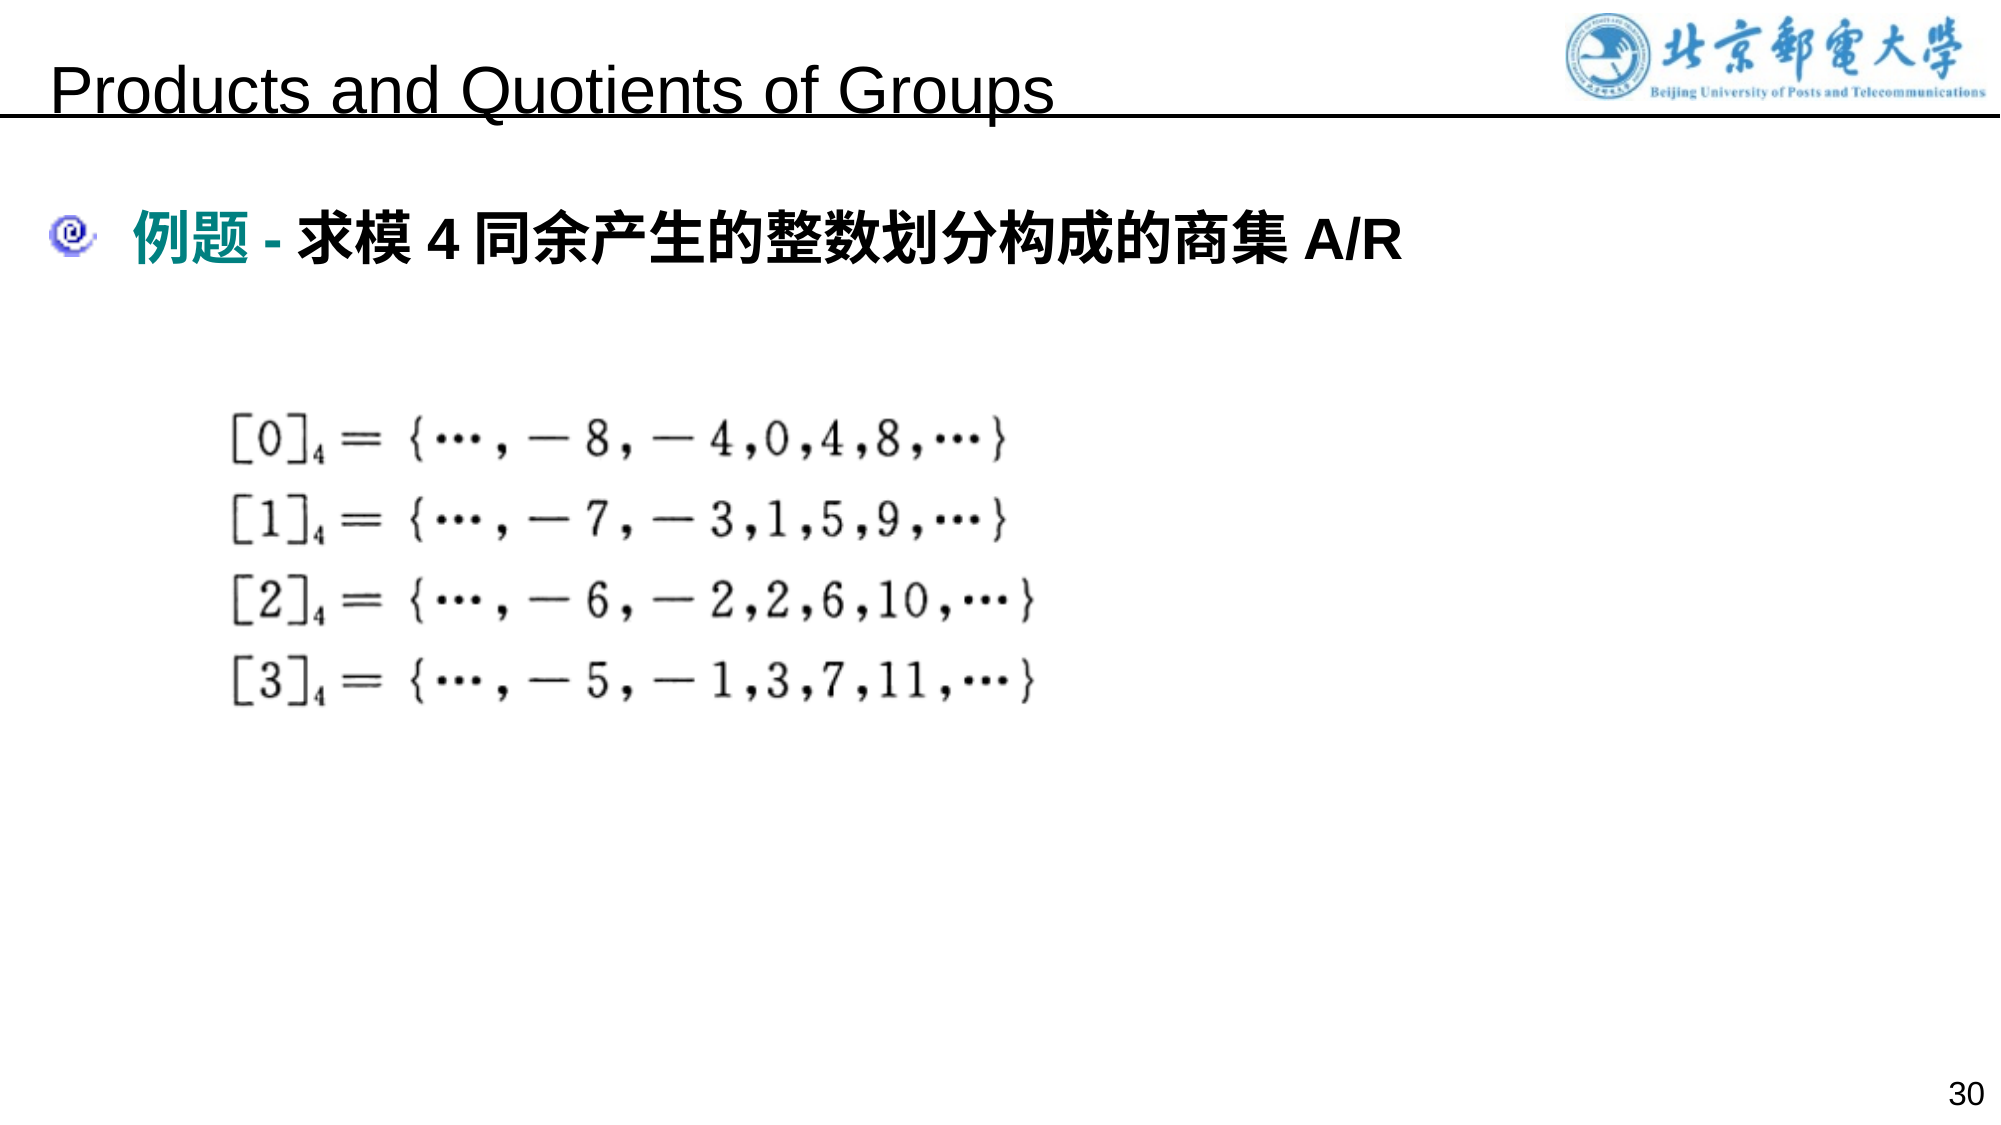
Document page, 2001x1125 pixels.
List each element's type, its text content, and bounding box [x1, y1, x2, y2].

picture [49, 215, 97, 257]
text_box Products and Quotients of Groups [34, 0, 1849, 135]
picture [179, 401, 1073, 724]
text_box 例题-求模4同余产生的整数划分构成的商集A/R [34, 193, 1639, 1003]
picture [1849, 13, 1988, 101]
